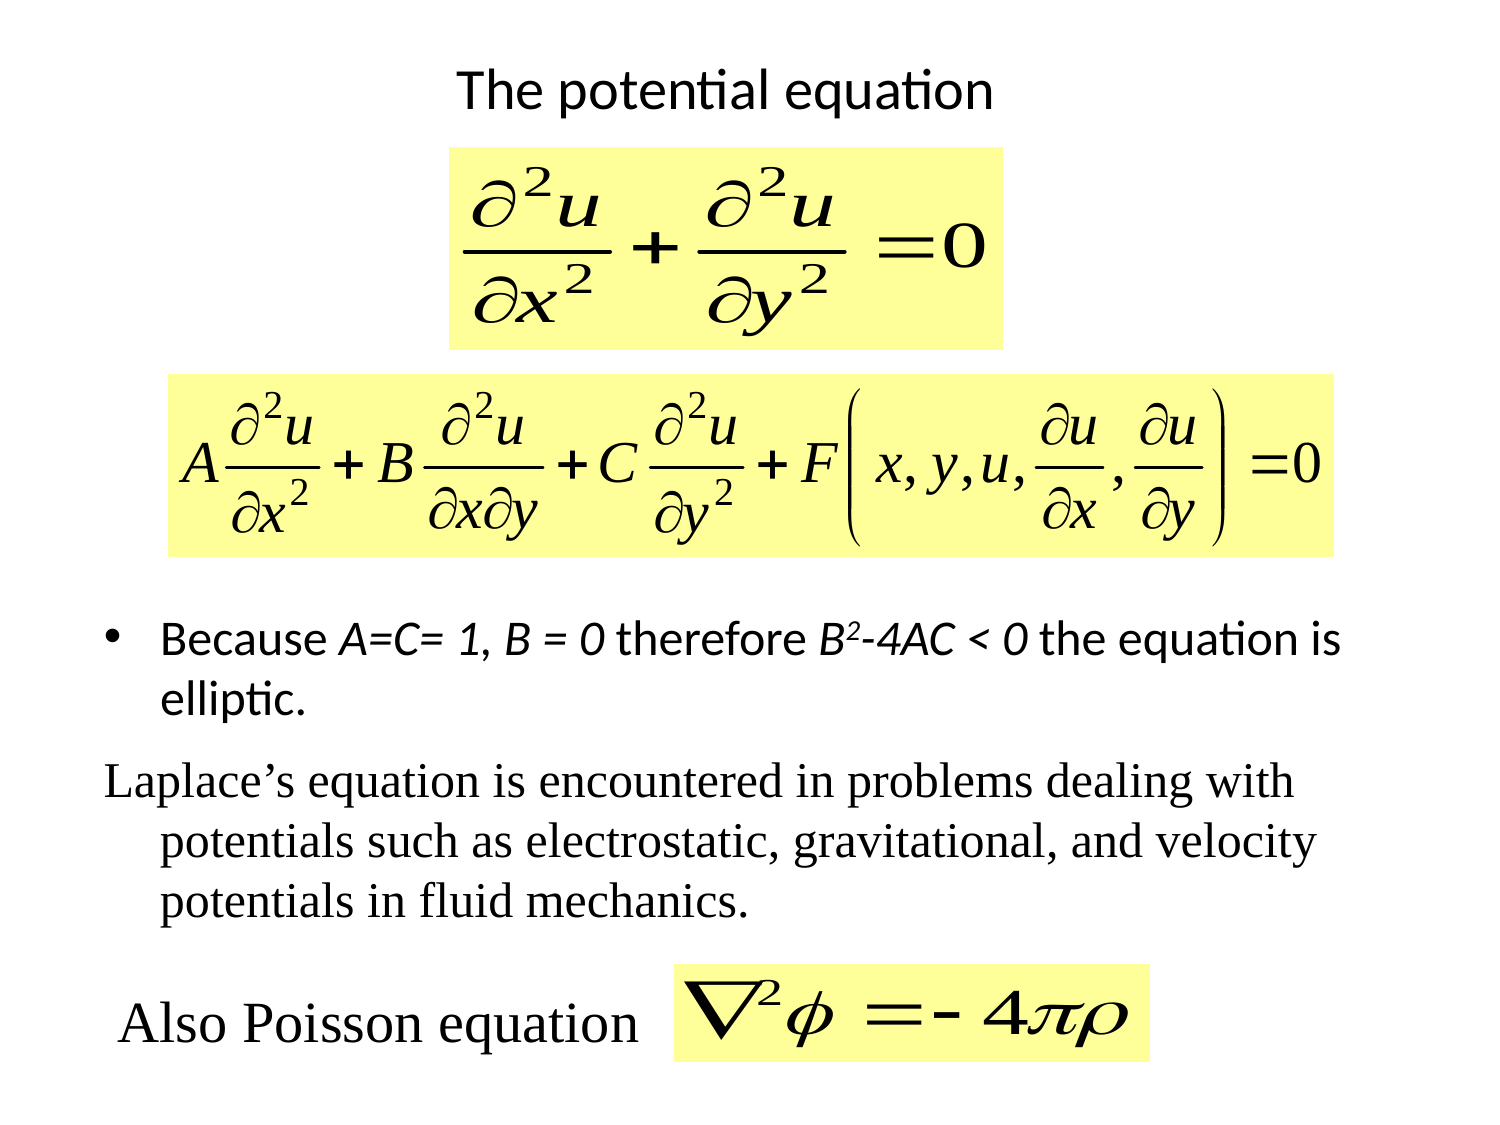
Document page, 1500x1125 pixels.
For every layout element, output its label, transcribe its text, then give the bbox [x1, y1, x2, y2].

list Because A=C= 1, B = 0 therefore B2-4AC < 0 the equation is elliptic. [88, 597, 1414, 739]
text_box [168, 373, 1334, 557]
title The potential equation [88, 29, 1364, 143]
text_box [448, 146, 1004, 351]
text_box Also Poisson equation [102, 976, 655, 1062]
text_box Laplace’s equation is encountered in problems dealing with potentials such as electrostatic, gravitational, and velocity potentials in fluid mechanics. [88, 739, 1483, 978]
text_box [673, 963, 1151, 1063]
